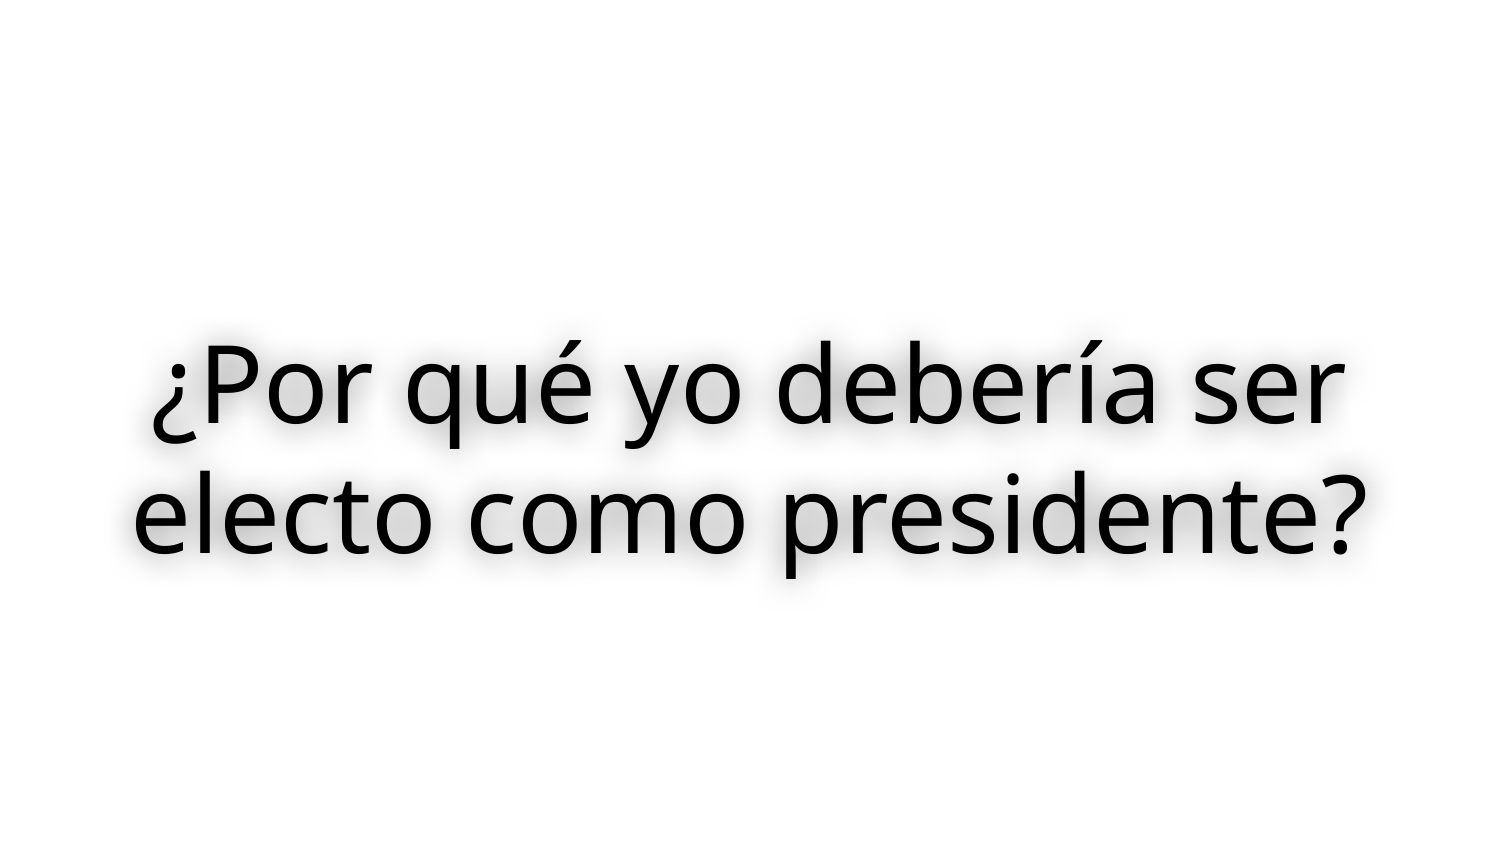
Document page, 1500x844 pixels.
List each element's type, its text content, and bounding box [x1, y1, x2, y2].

title ¿Por qué yo debería ser electo como presidente? [51, 253, 1449, 591]
